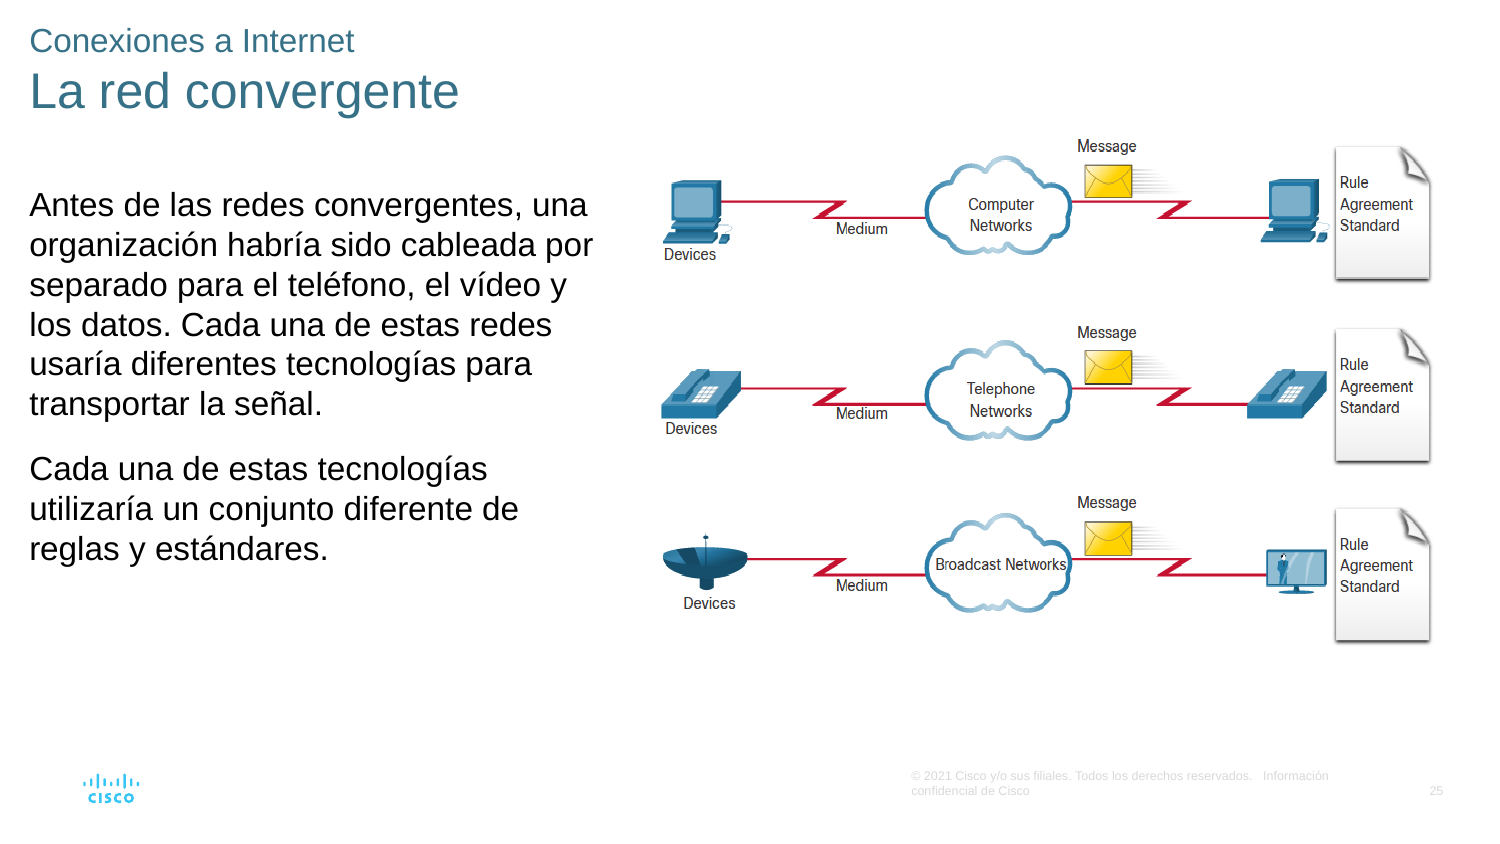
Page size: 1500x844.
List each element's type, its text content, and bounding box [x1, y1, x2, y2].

list Antes de las redes convergentes, una organización habría sido cableada por separado para el teléfono, el vídeo y los datos. Cada una de estas redes usaría diferentes tecnologías para transportar la señal. Cada una de estas tecnologías utilizaría un conjunto diferente de reglas y estándares. [14, 175, 644, 606]
picture [649, 130, 1439, 650]
title Conexiones a Internet La red convergente [14, 6, 650, 131]
